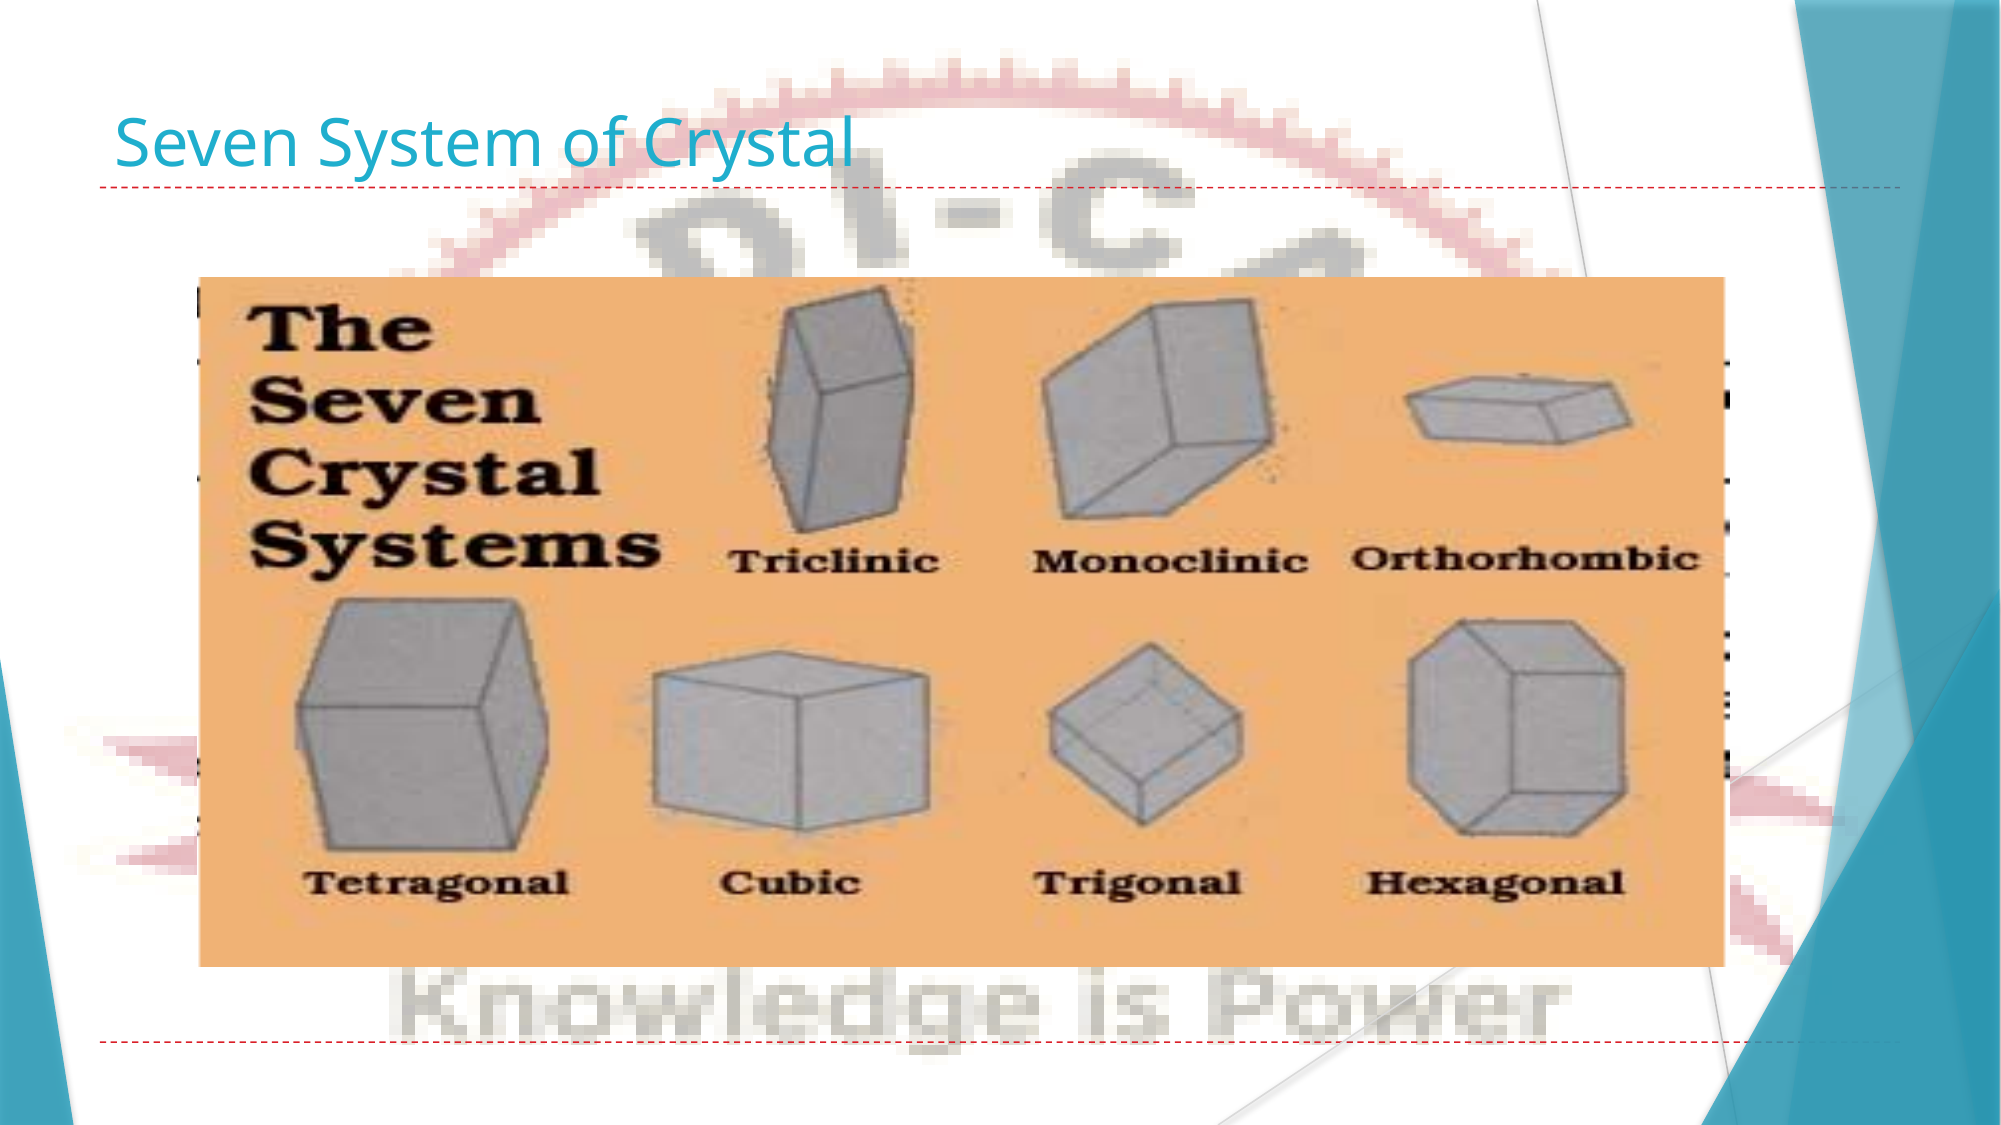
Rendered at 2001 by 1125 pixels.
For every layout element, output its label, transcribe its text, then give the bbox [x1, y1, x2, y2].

picture [197, 276, 1730, 967]
title Seven System of Crystal [99, 37, 1900, 188]
